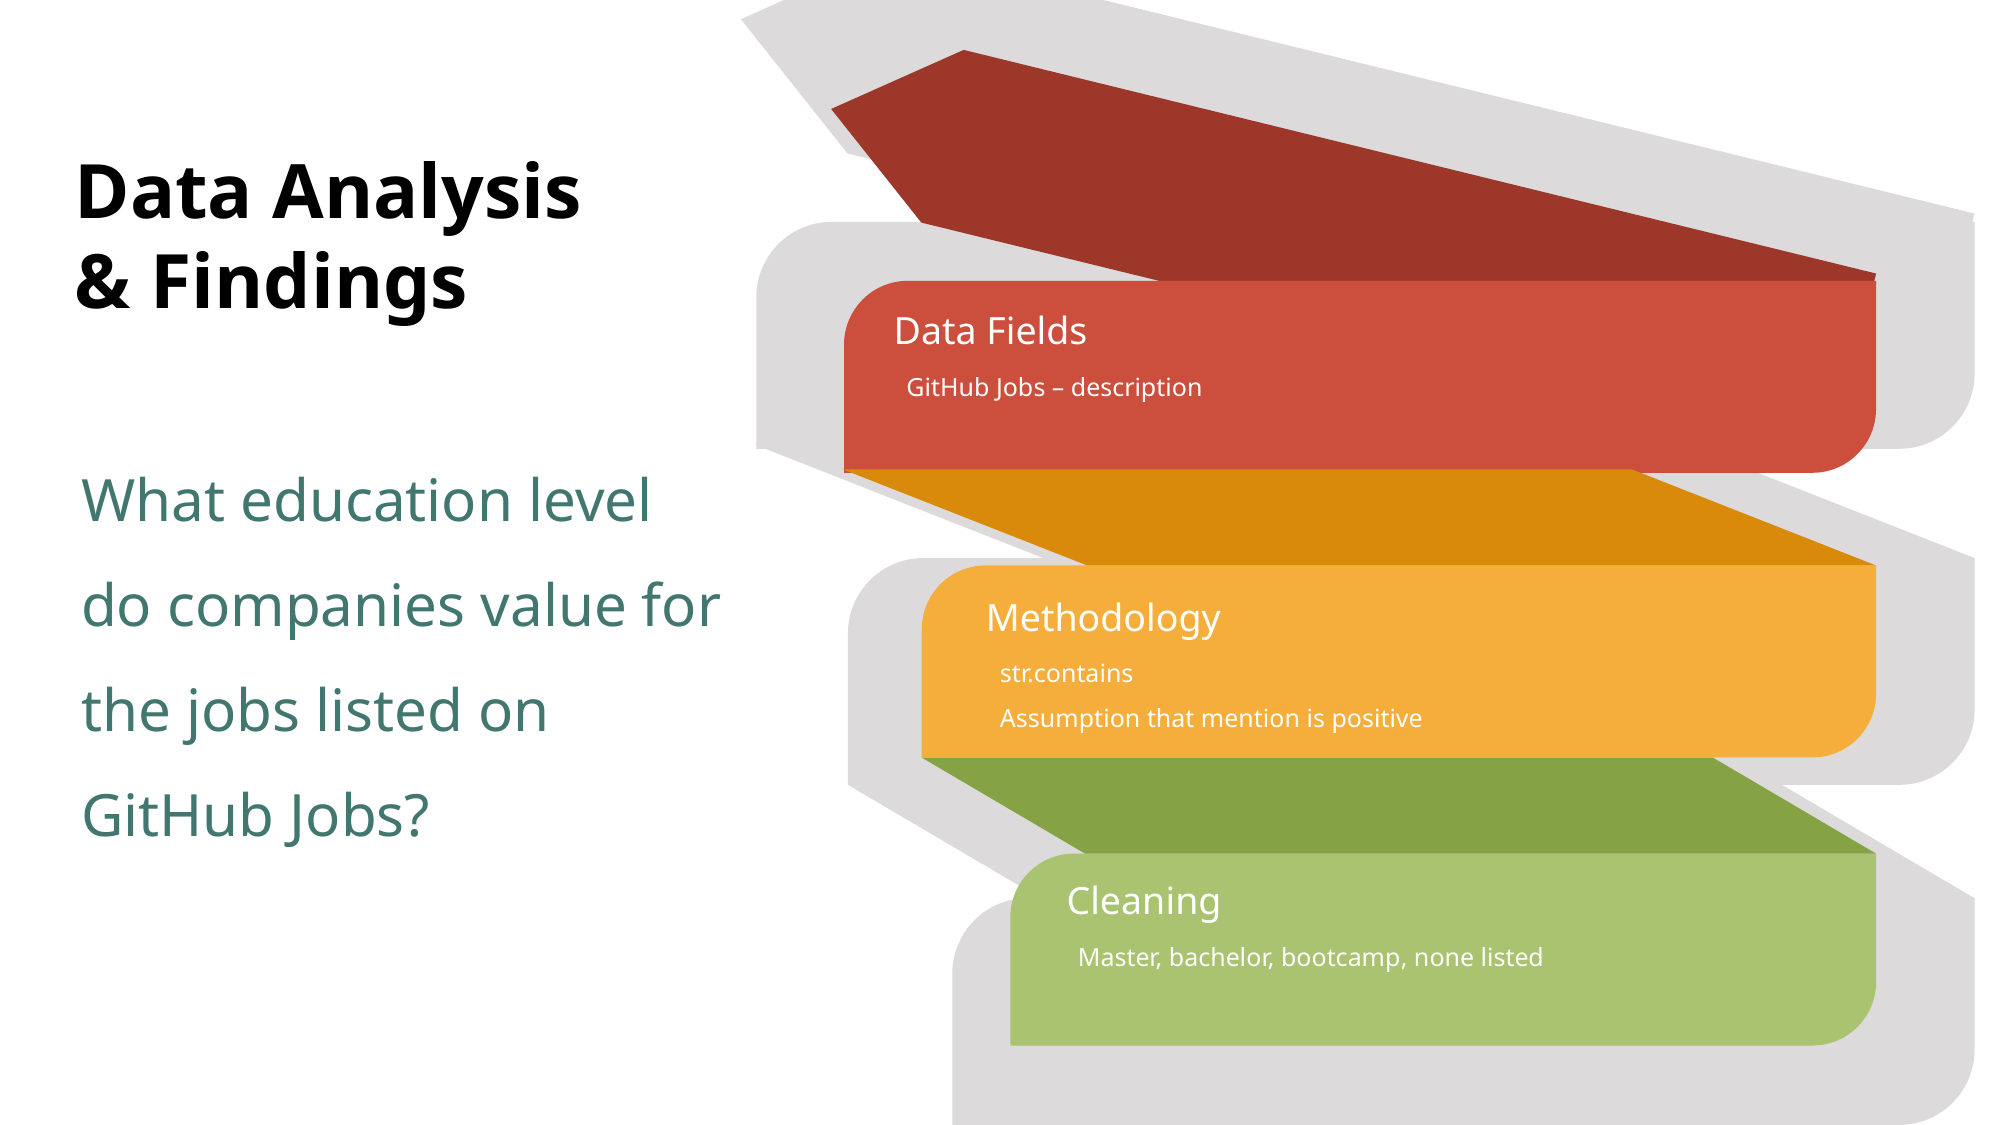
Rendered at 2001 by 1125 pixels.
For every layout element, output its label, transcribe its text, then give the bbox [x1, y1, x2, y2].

text_box Data Analysis & Findings [74, 143, 635, 324]
text_box What education level do companies value for the jobs listed on GitHub Jobs? [81, 428, 723, 849]
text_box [1077, 876, 1763, 967]
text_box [999, 593, 1685, 730]
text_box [906, 307, 1592, 398]
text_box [815, 145, 1877, 1046]
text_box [723, 62, 1975, 1125]
